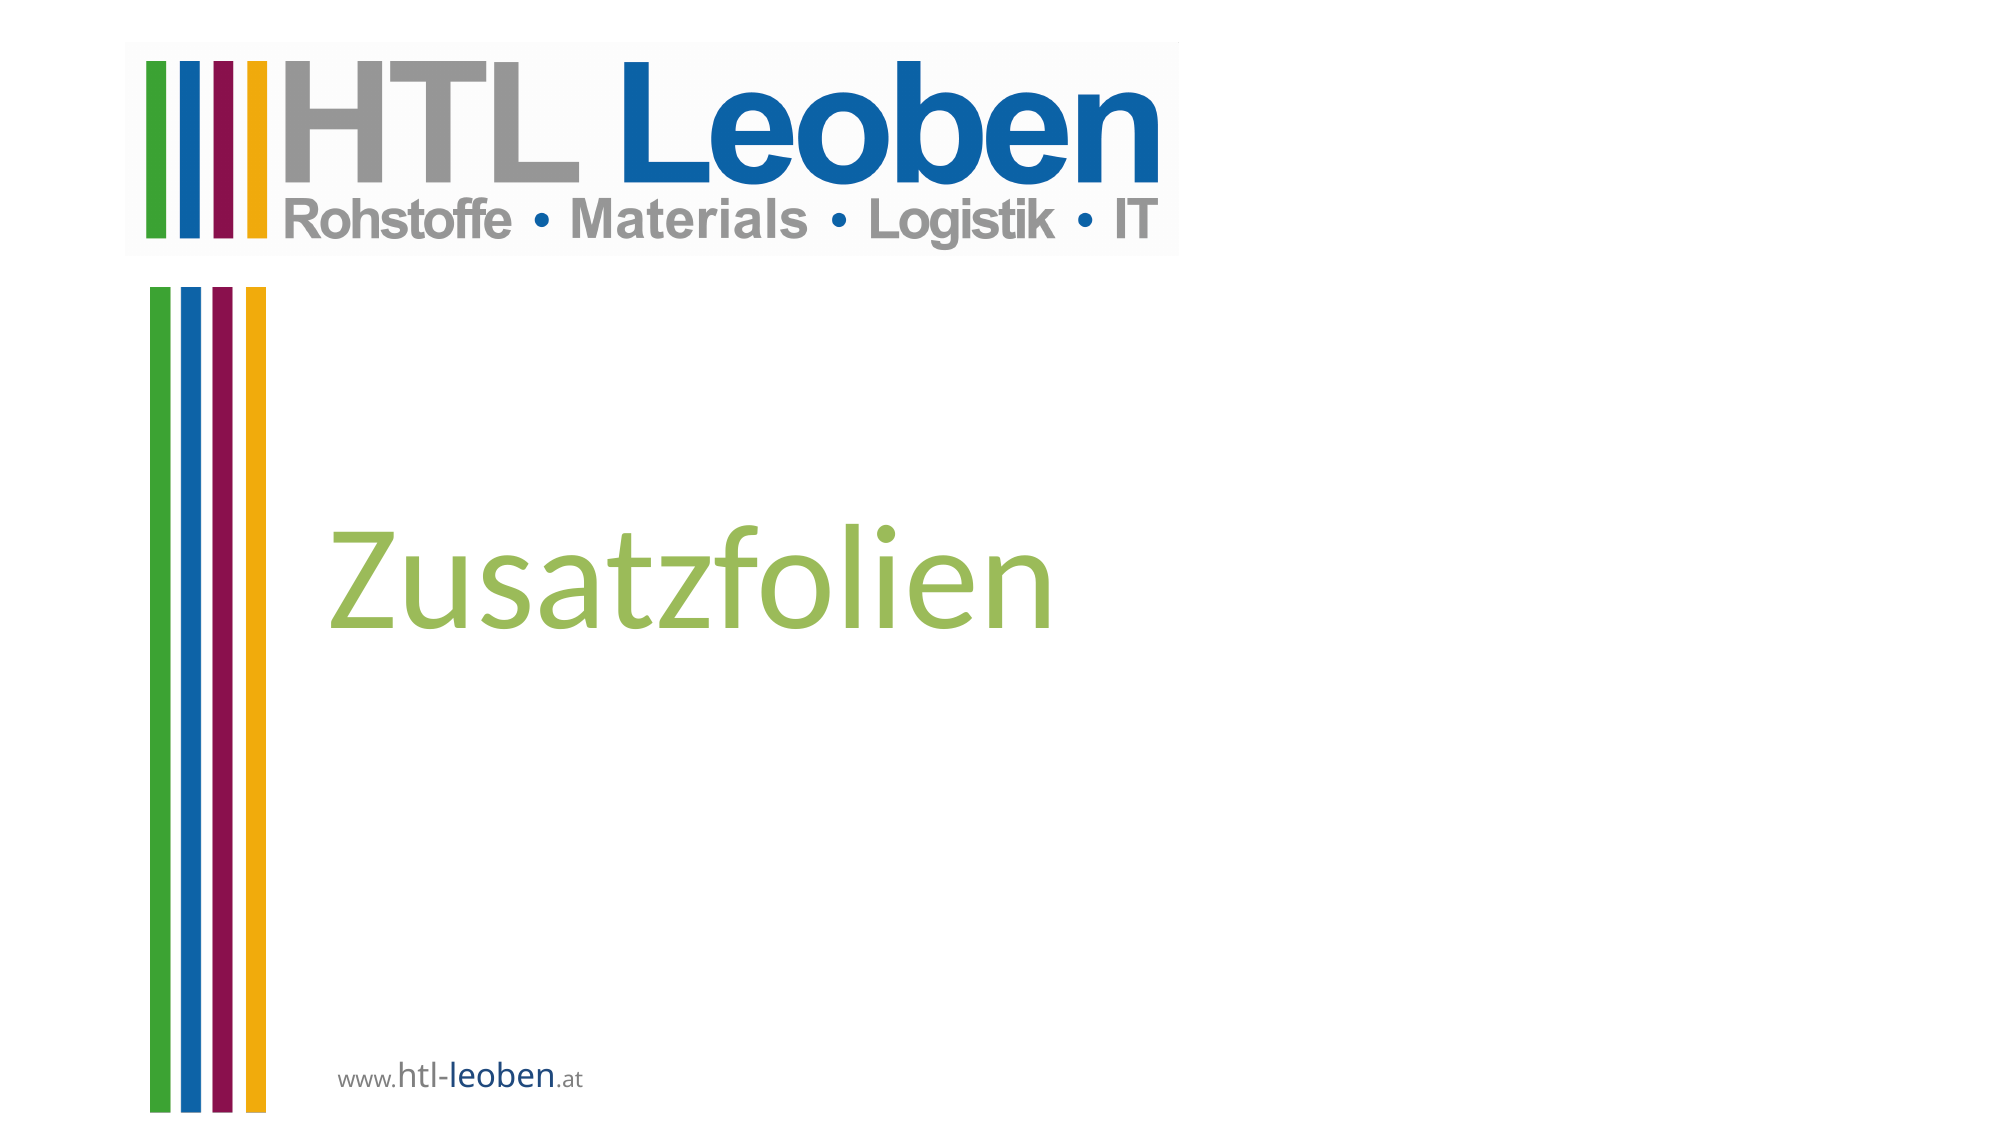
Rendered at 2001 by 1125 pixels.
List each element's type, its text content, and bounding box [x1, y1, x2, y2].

picture [150, 286, 266, 1113]
text_box Zusatzfolien [312, 471, 1895, 667]
picture [125, 42, 1179, 256]
